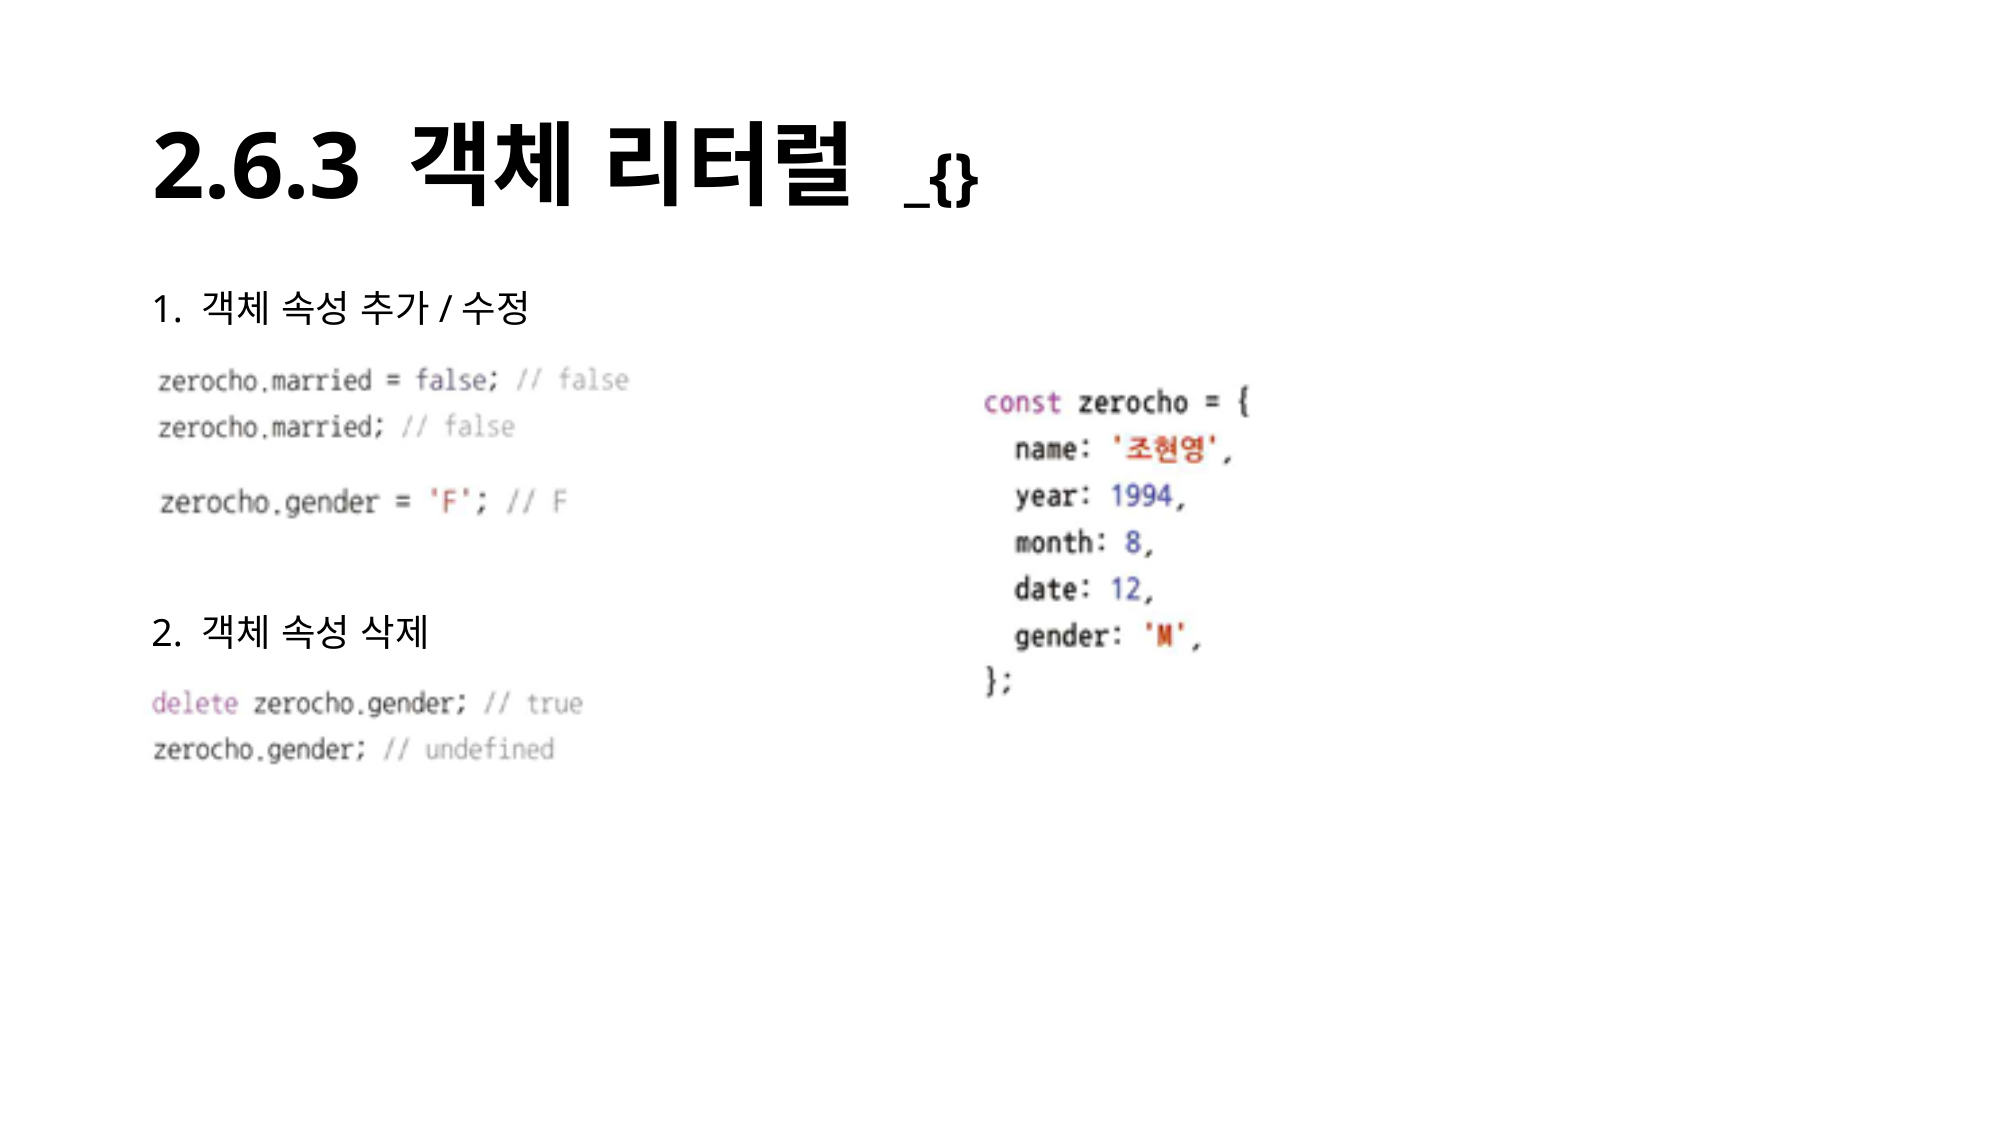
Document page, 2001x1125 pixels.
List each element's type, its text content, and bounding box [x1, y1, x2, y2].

title 2.6.3 객체 리터럴 _{} [137, 59, 1863, 278]
picture [126, 672, 621, 787]
text_box 2. 객체 속성 삭제 [136, 601, 955, 662]
picture [955, 371, 1269, 710]
text_box 1. 객체 속성 추가/수정 [136, 277, 1218, 337]
picture [136, 337, 651, 542]
